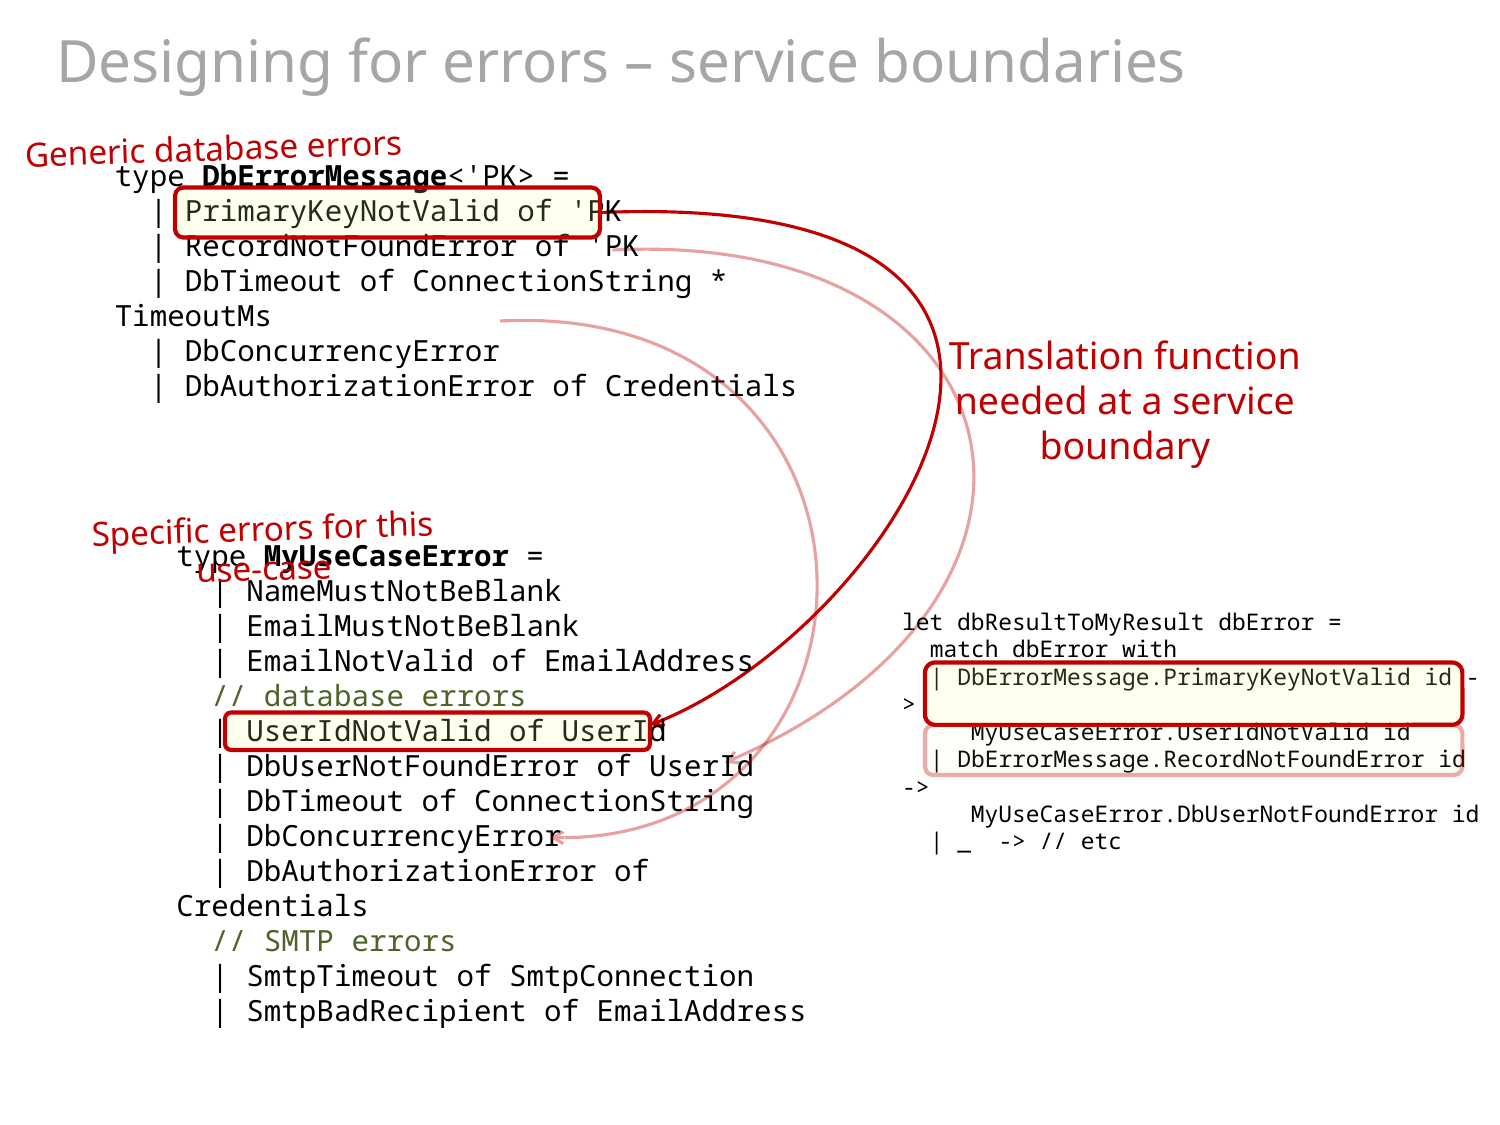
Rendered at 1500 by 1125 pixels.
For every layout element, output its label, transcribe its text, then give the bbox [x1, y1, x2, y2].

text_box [49, 499, 850, 1005]
text_box [922, 660, 1465, 724]
text_box [922, 722, 1465, 778]
text_box [506, 386, 804, 498]
text_box Translation function needed at a service boundary [912, 324, 1338, 475]
text_box [738, 328, 975, 689]
title Designing for errors – service boundaries [41, 19, 1459, 100]
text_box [0, 119, 901, 378]
text_box [905, 283, 932, 334]
text_box let dbResultToMyResult dbError = match dbError with | DbErrorMessage.PrimaryKeyNotValid id -> MyUseCaseError.UserIdNotValid id | DbErrorMessage.RecordNotFoundError id -> MyUseCaseError.DbUserNotFoundError id | _ -> // etc [887, 600, 1500, 862]
